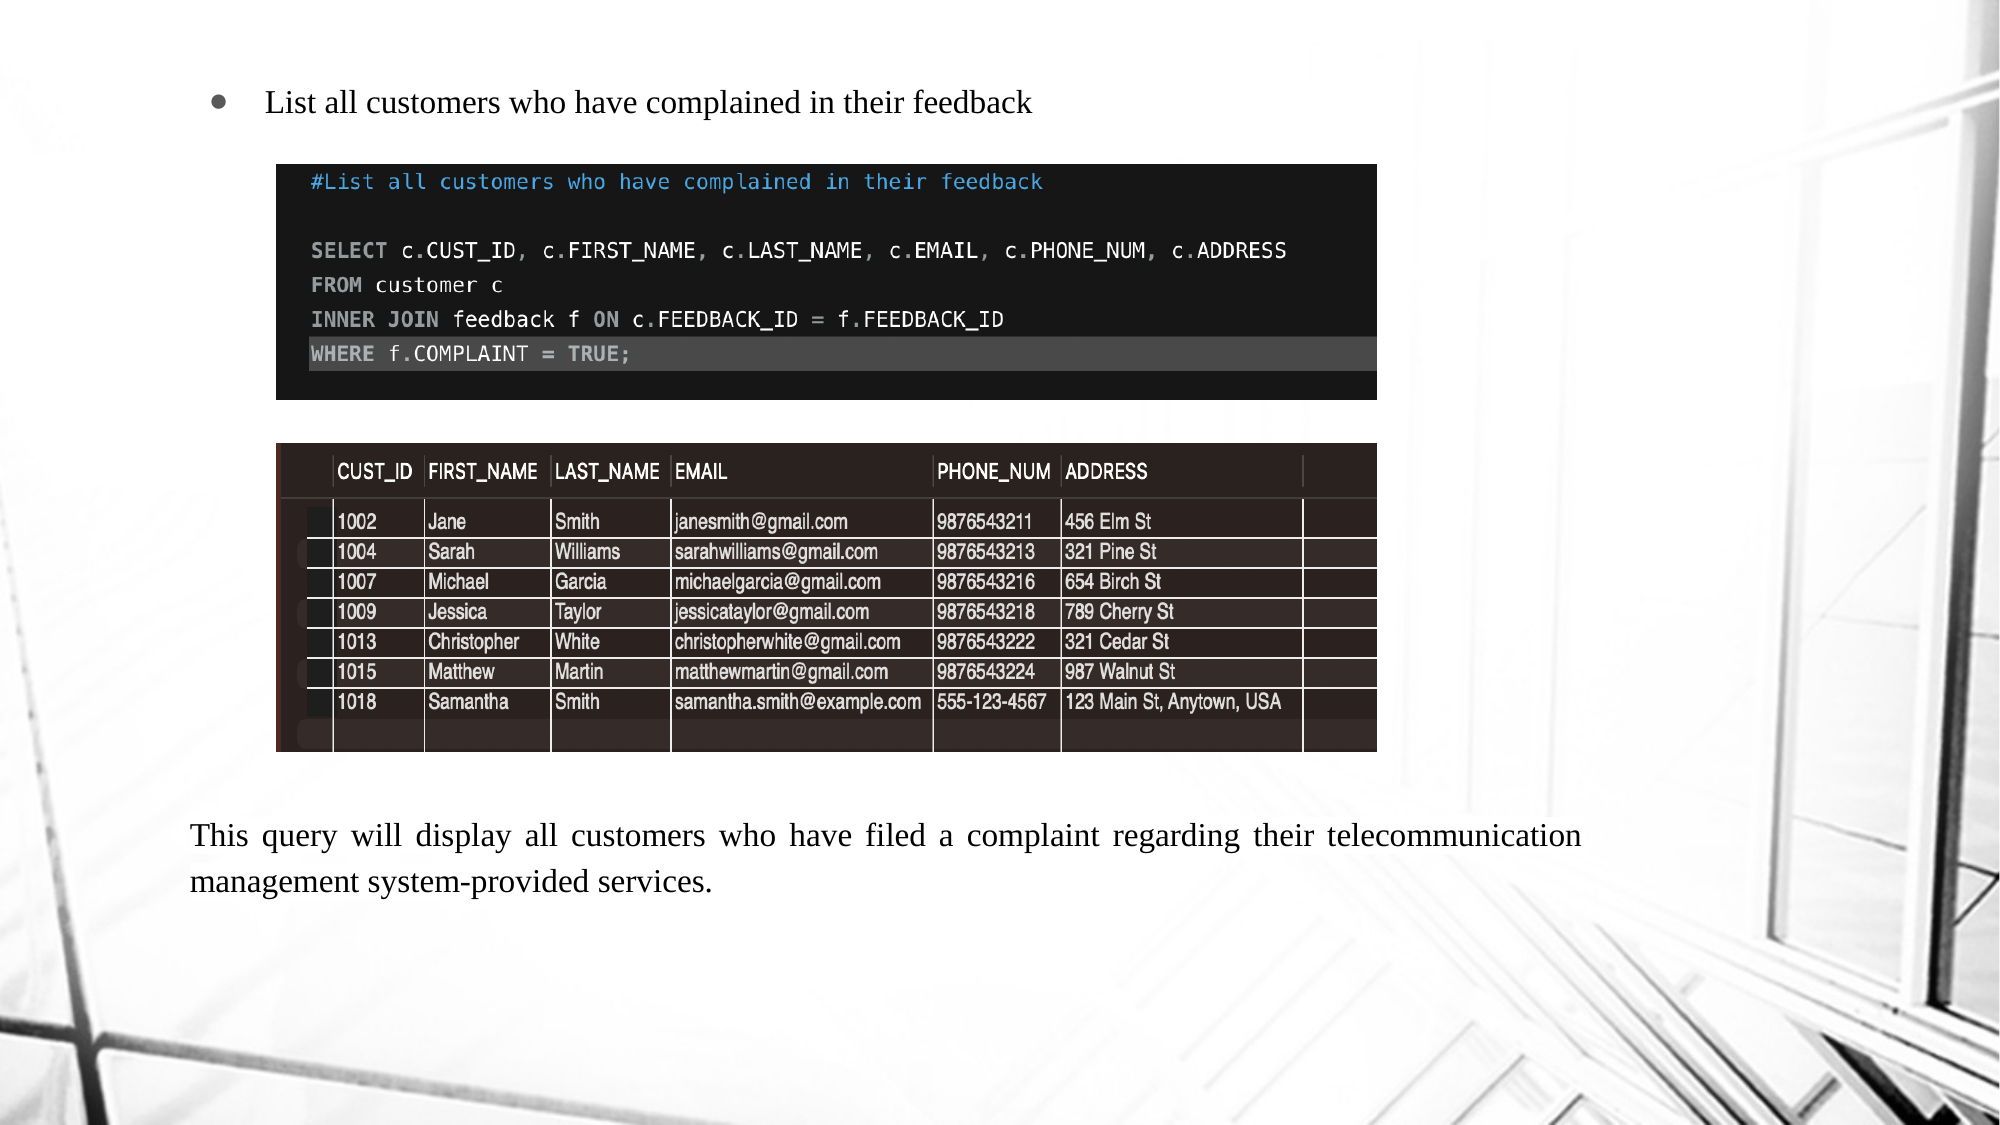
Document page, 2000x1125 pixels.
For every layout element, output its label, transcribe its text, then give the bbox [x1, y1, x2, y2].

list List all customers who have complained in their feedback This query will display all customers who have filed a complaint regarding their telecommunication management system-provided services. [174, 67, 1600, 988]
picture [0, 0, 2000, 1125]
